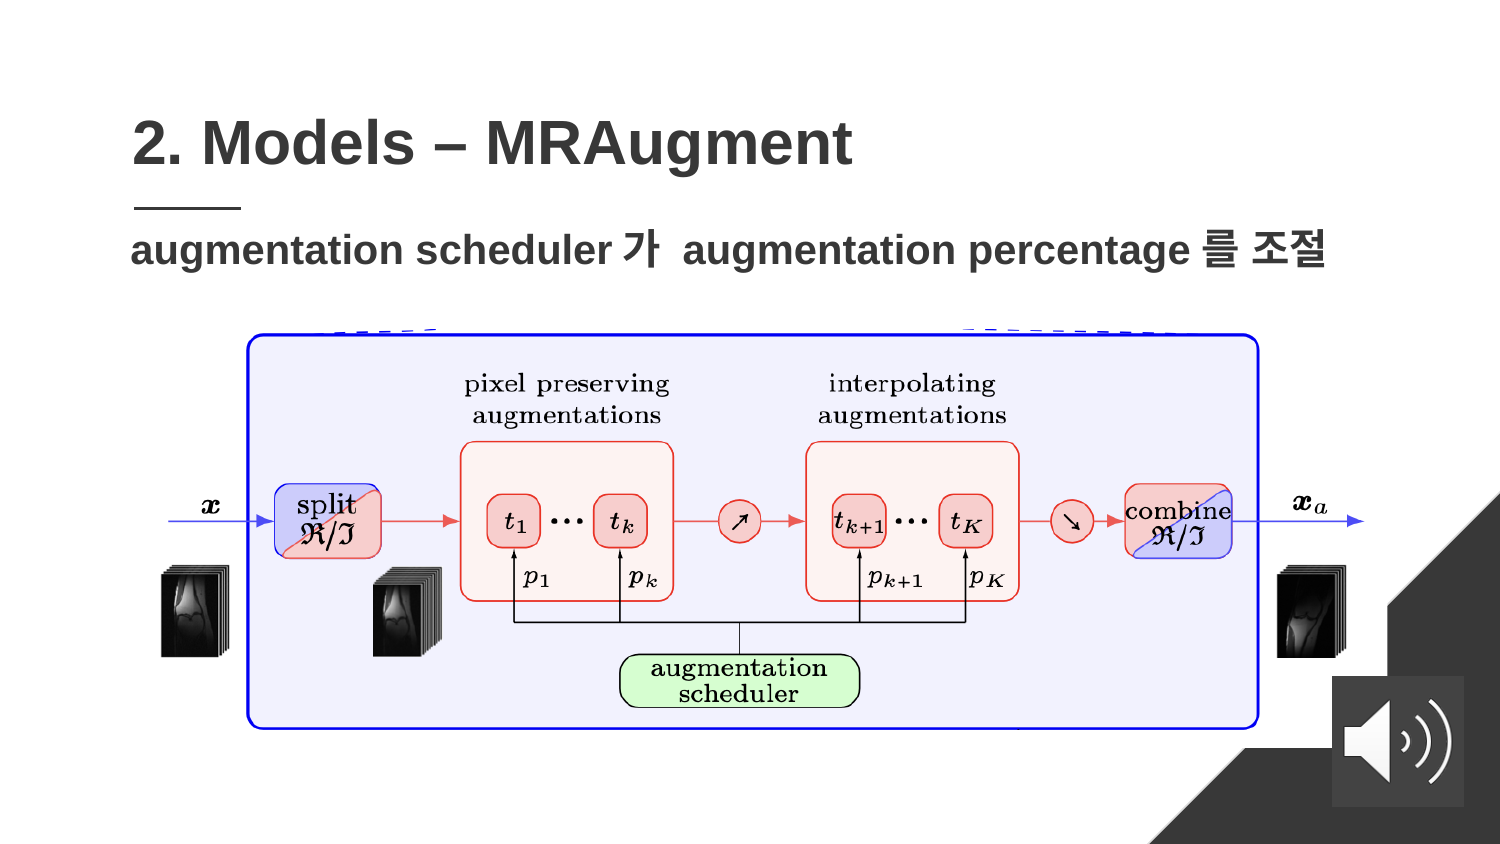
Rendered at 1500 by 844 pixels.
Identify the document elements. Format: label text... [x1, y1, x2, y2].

list augmentation scheduler가 augmentation percentage를 조절 [115, 208, 1437, 673]
title 2. Models – MRAugment [116, 87, 1064, 174]
picture [112, 328, 1465, 809]
